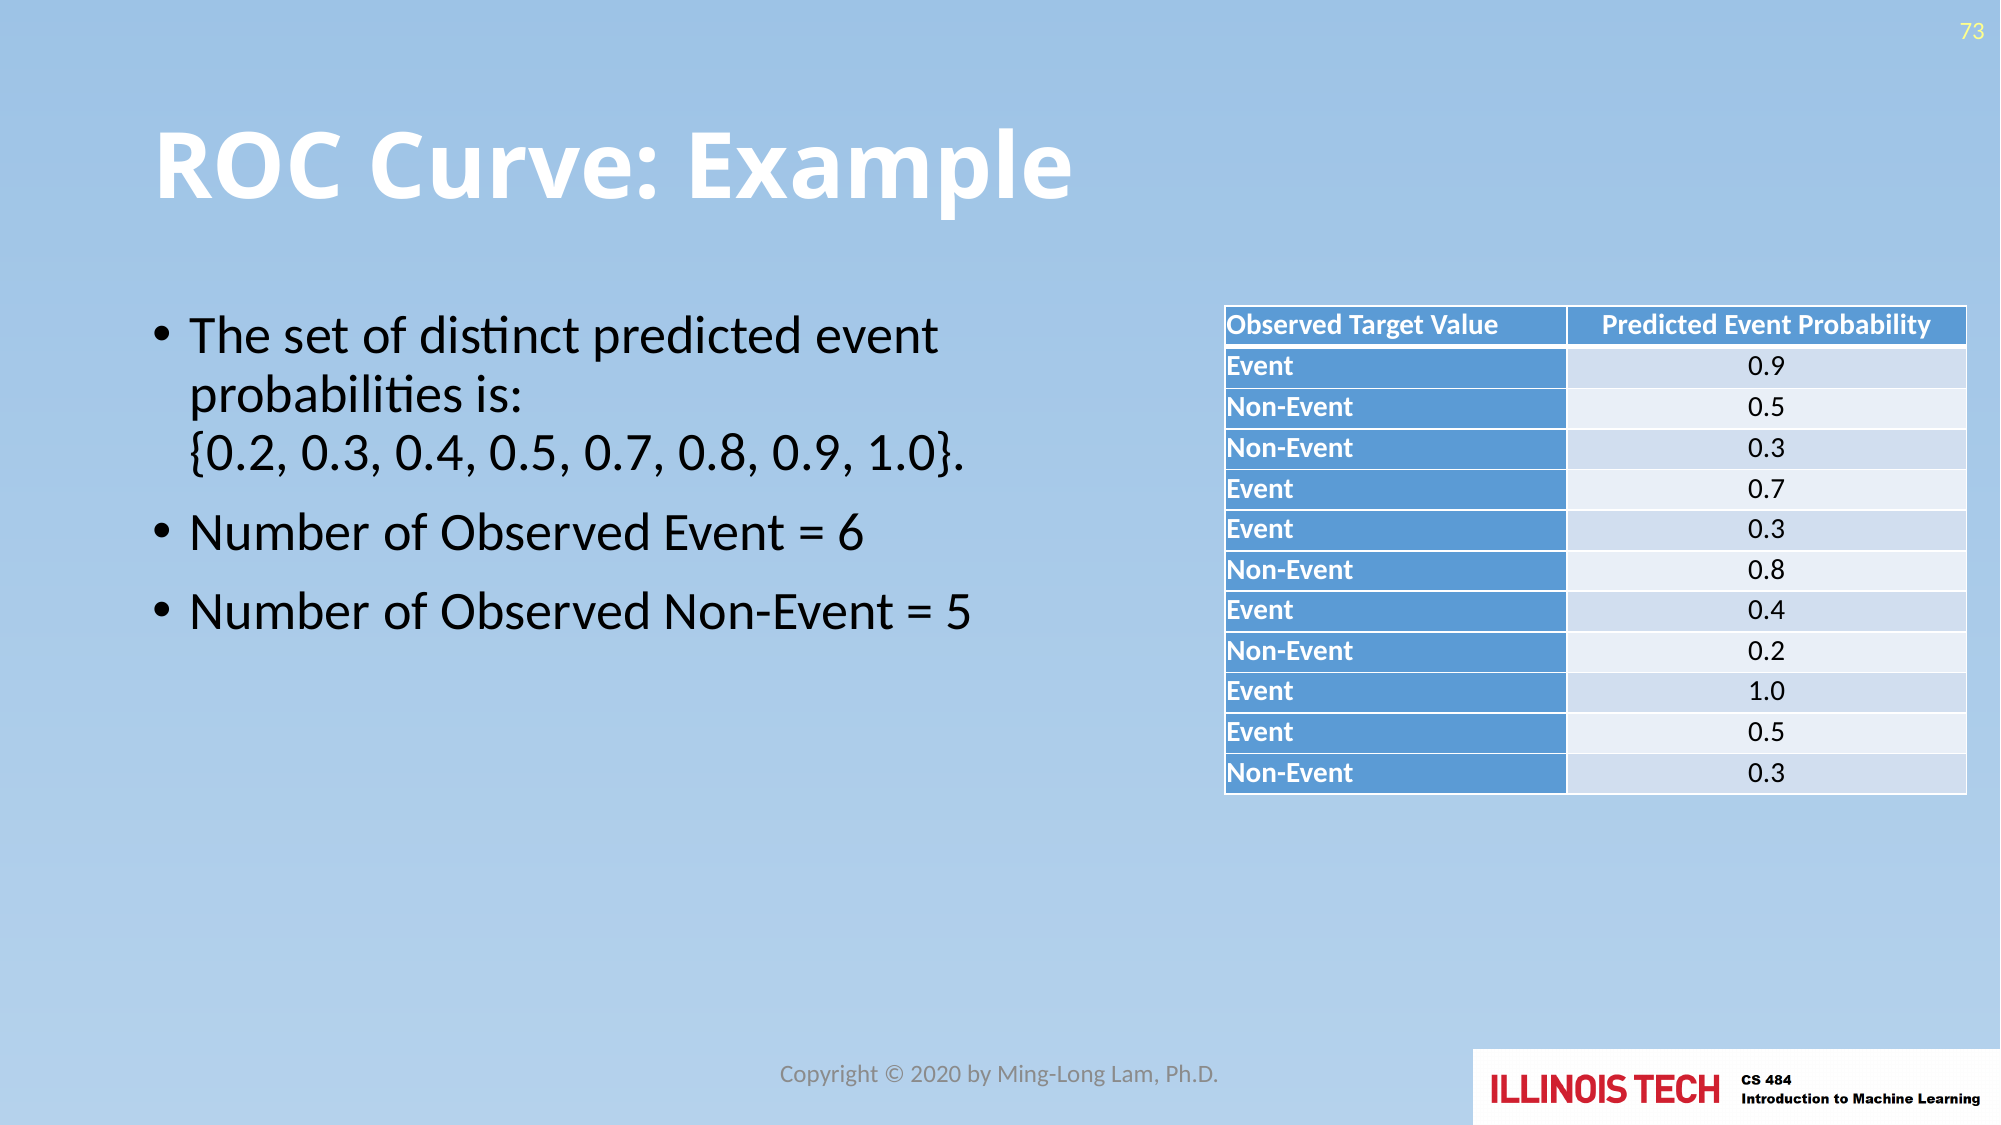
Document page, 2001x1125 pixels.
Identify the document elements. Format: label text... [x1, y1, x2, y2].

table_cell Event [1226, 673, 1566, 712]
table_cell Event [1226, 592, 1566, 631]
title ROC Curve: Example [137, 59, 1863, 278]
table_header Predicted Event Probability [1568, 307, 1966, 344]
table_cell 0.4 [1568, 592, 1966, 631]
table_cell 0.8 [1568, 552, 1966, 590]
table_cell Event [1226, 470, 1566, 509]
table_cell 0.3 [1568, 511, 1966, 550]
table_cell Event [1226, 511, 1566, 550]
table_cell Non-Event [1226, 552, 1566, 590]
list The set of distinct predicted event probabilities is: {0.2, 0.3, 0.4, 0.5, 0.7, 0.8, 0.9, 1.0}. Number of Observed Event = 6 Number of Observed Non-Event = 5 [137, 299, 1199, 1014]
table_cell 0.3 [1568, 430, 1966, 469]
table_cell Non-Event [1226, 633, 1566, 672]
table_cell Non-Event [1226, 754, 1566, 793]
table_cell Non-Event [1226, 430, 1566, 469]
table_cell 1.0 [1568, 673, 1966, 712]
table_cell Event [1226, 714, 1566, 753]
table_cell Event [1226, 349, 1566, 388]
slide_number 73 [1550, 0, 2000, 60]
table_cell 0.7 [1568, 470, 1966, 509]
table_cell 0.9 [1568, 349, 1966, 388]
table_cell 0.2 [1568, 633, 1966, 672]
table_cell 0.5 [1568, 714, 1966, 753]
table_cell 0.5 [1568, 389, 1966, 428]
footer Copyright © 2020 by Ming-Long Lam, Ph.D. [662, 1042, 1338, 1103]
table_cell Non-Event [1226, 389, 1566, 428]
table_header Observed Target Value [1226, 307, 1566, 344]
table_cell 0.3 [1568, 754, 1966, 793]
picture [1473, 1049, 2000, 1125]
